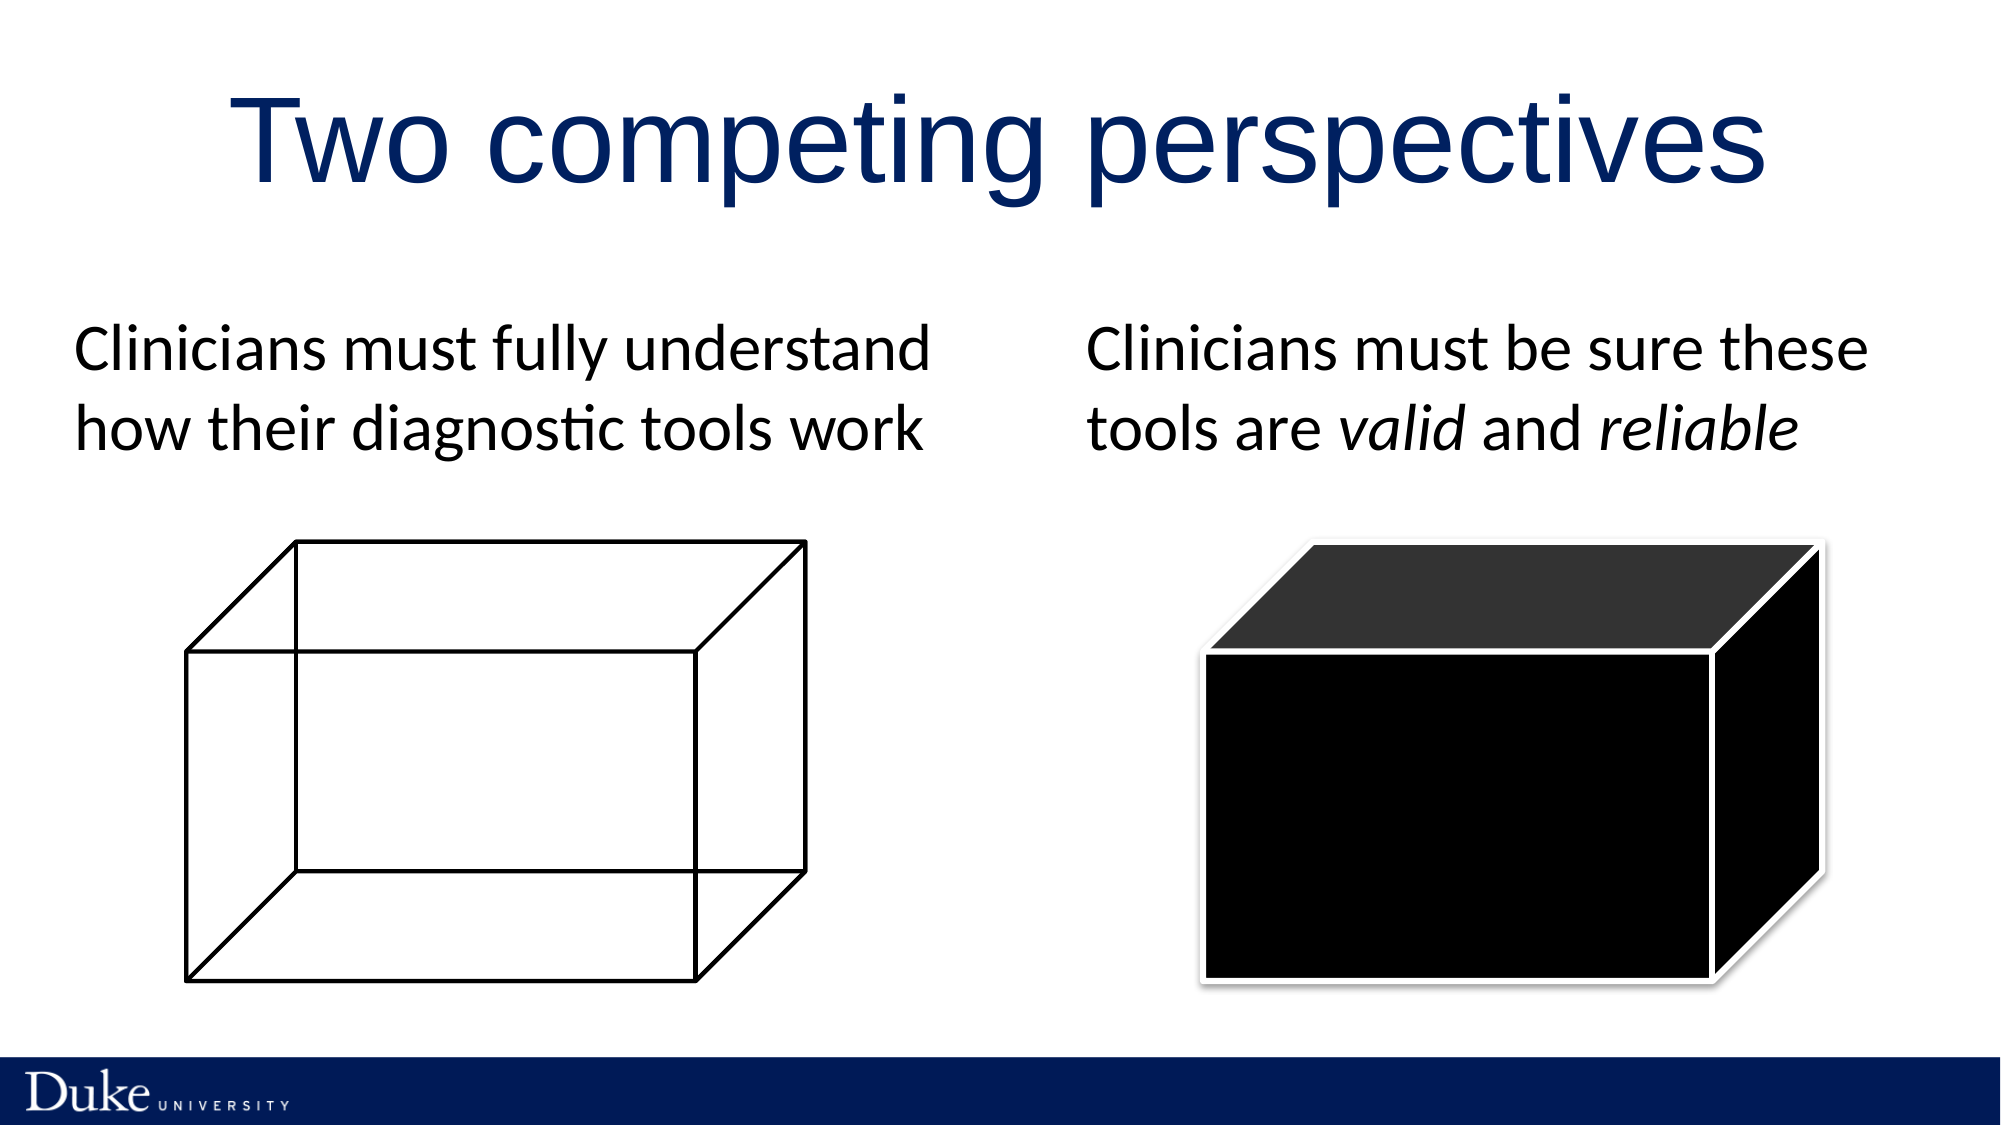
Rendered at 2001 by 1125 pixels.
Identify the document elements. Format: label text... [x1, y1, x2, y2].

text_box Clinicians must be sure these tools are valid and reliable [1071, 296, 1954, 471]
title Two competing perspectives [99, 40, 1900, 228]
picture [0, 0, 2001, 1125]
text_box Clinicians must fully understand how their diagnostic tools work [59, 296, 957, 471]
text_box [184, 539, 808, 984]
text_box [1199, 538, 1826, 985]
